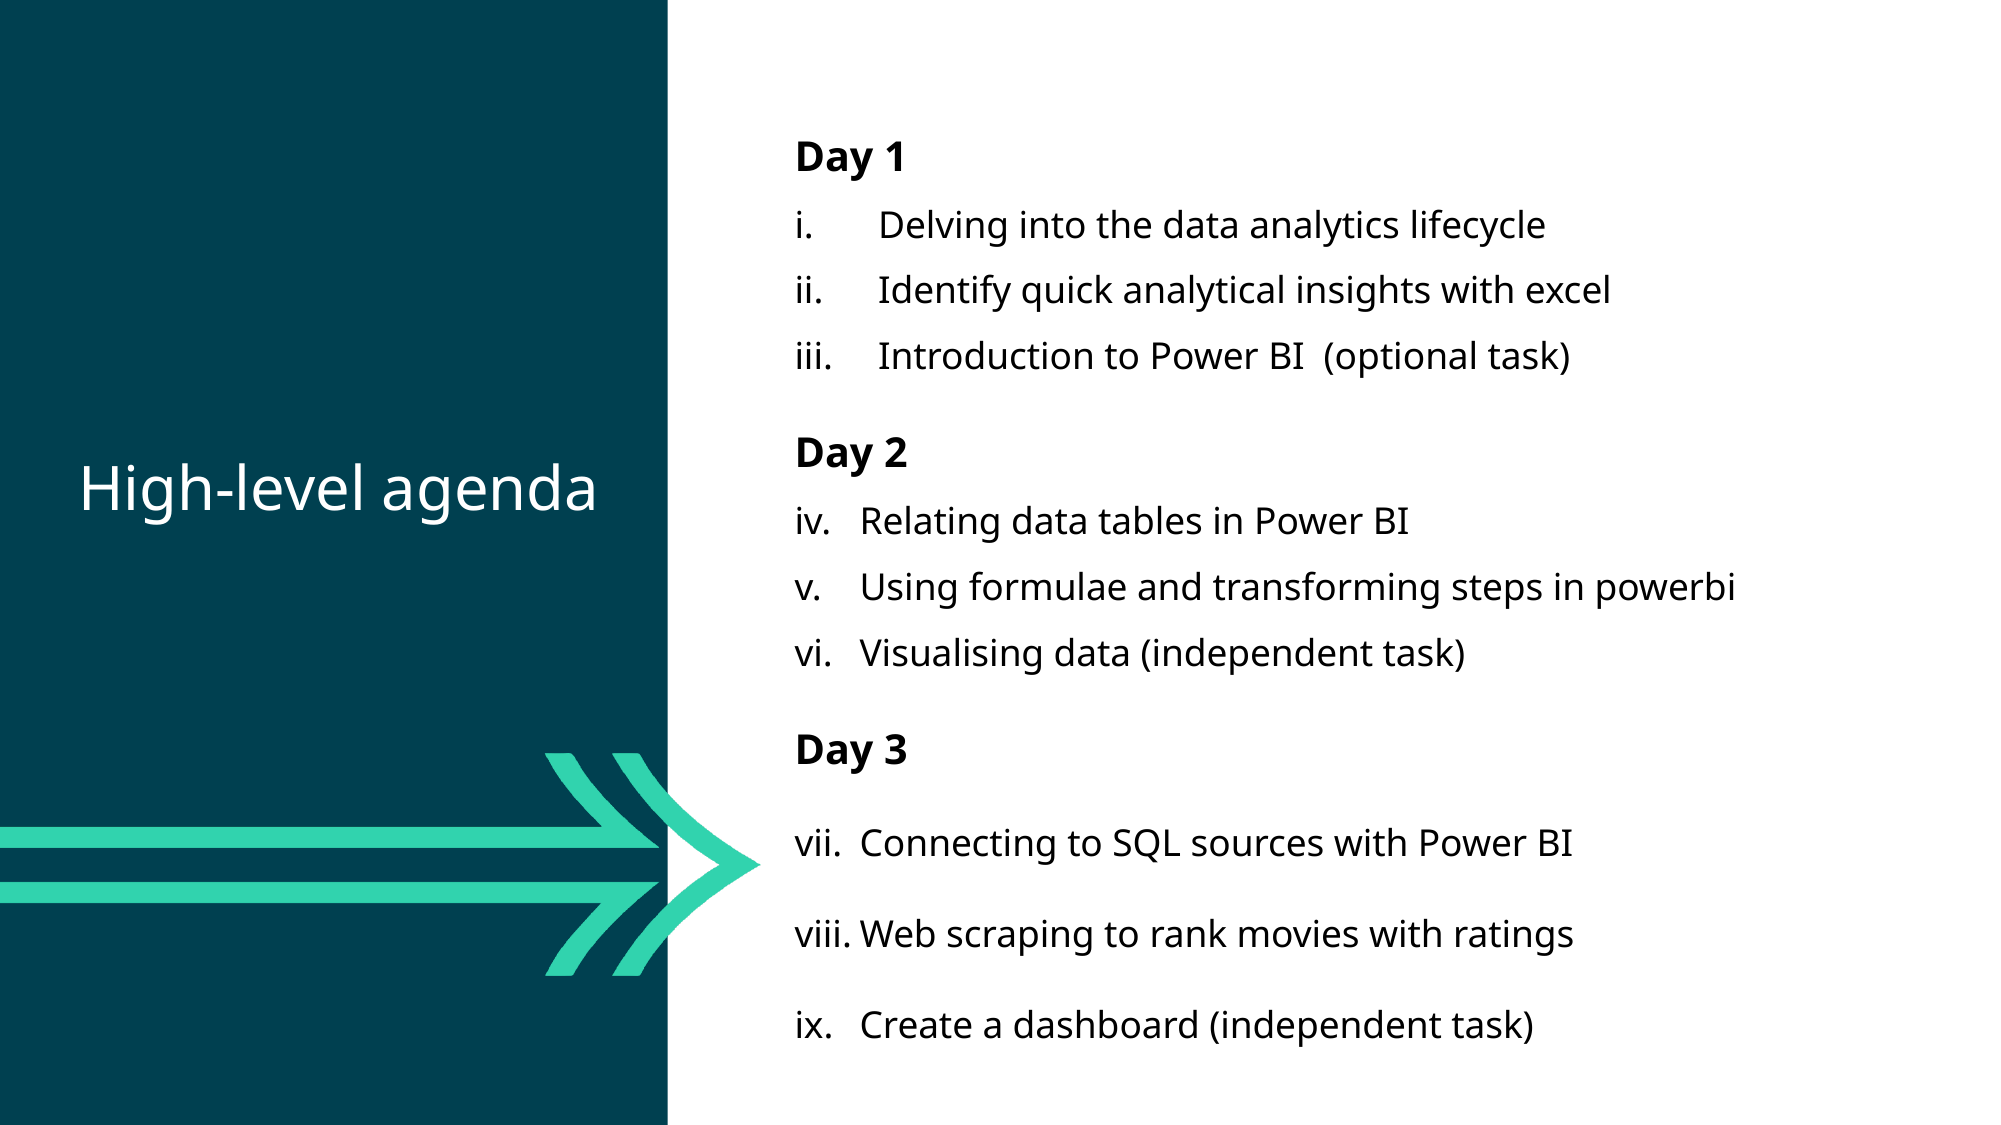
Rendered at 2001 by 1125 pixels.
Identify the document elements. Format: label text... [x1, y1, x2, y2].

list Day 1 Delving into the data analytics lifecycle Identify quick analytical insights with excel Introduction to Power BI (optional task) Day 2 Relating data tables in Power BI Using formulae and transforming steps in powerbi Visualising data (independent task) Day 3 Connecting to SQL sources with Power BI Web scraping to rank movies with ratings Create a dashboard (independent task) [779, 91, 2000, 1058]
picture [0, 754, 657, 847]
list High-level agenda [63, 442, 628, 596]
picture [0, 882, 657, 975]
picture [613, 727, 775, 995]
